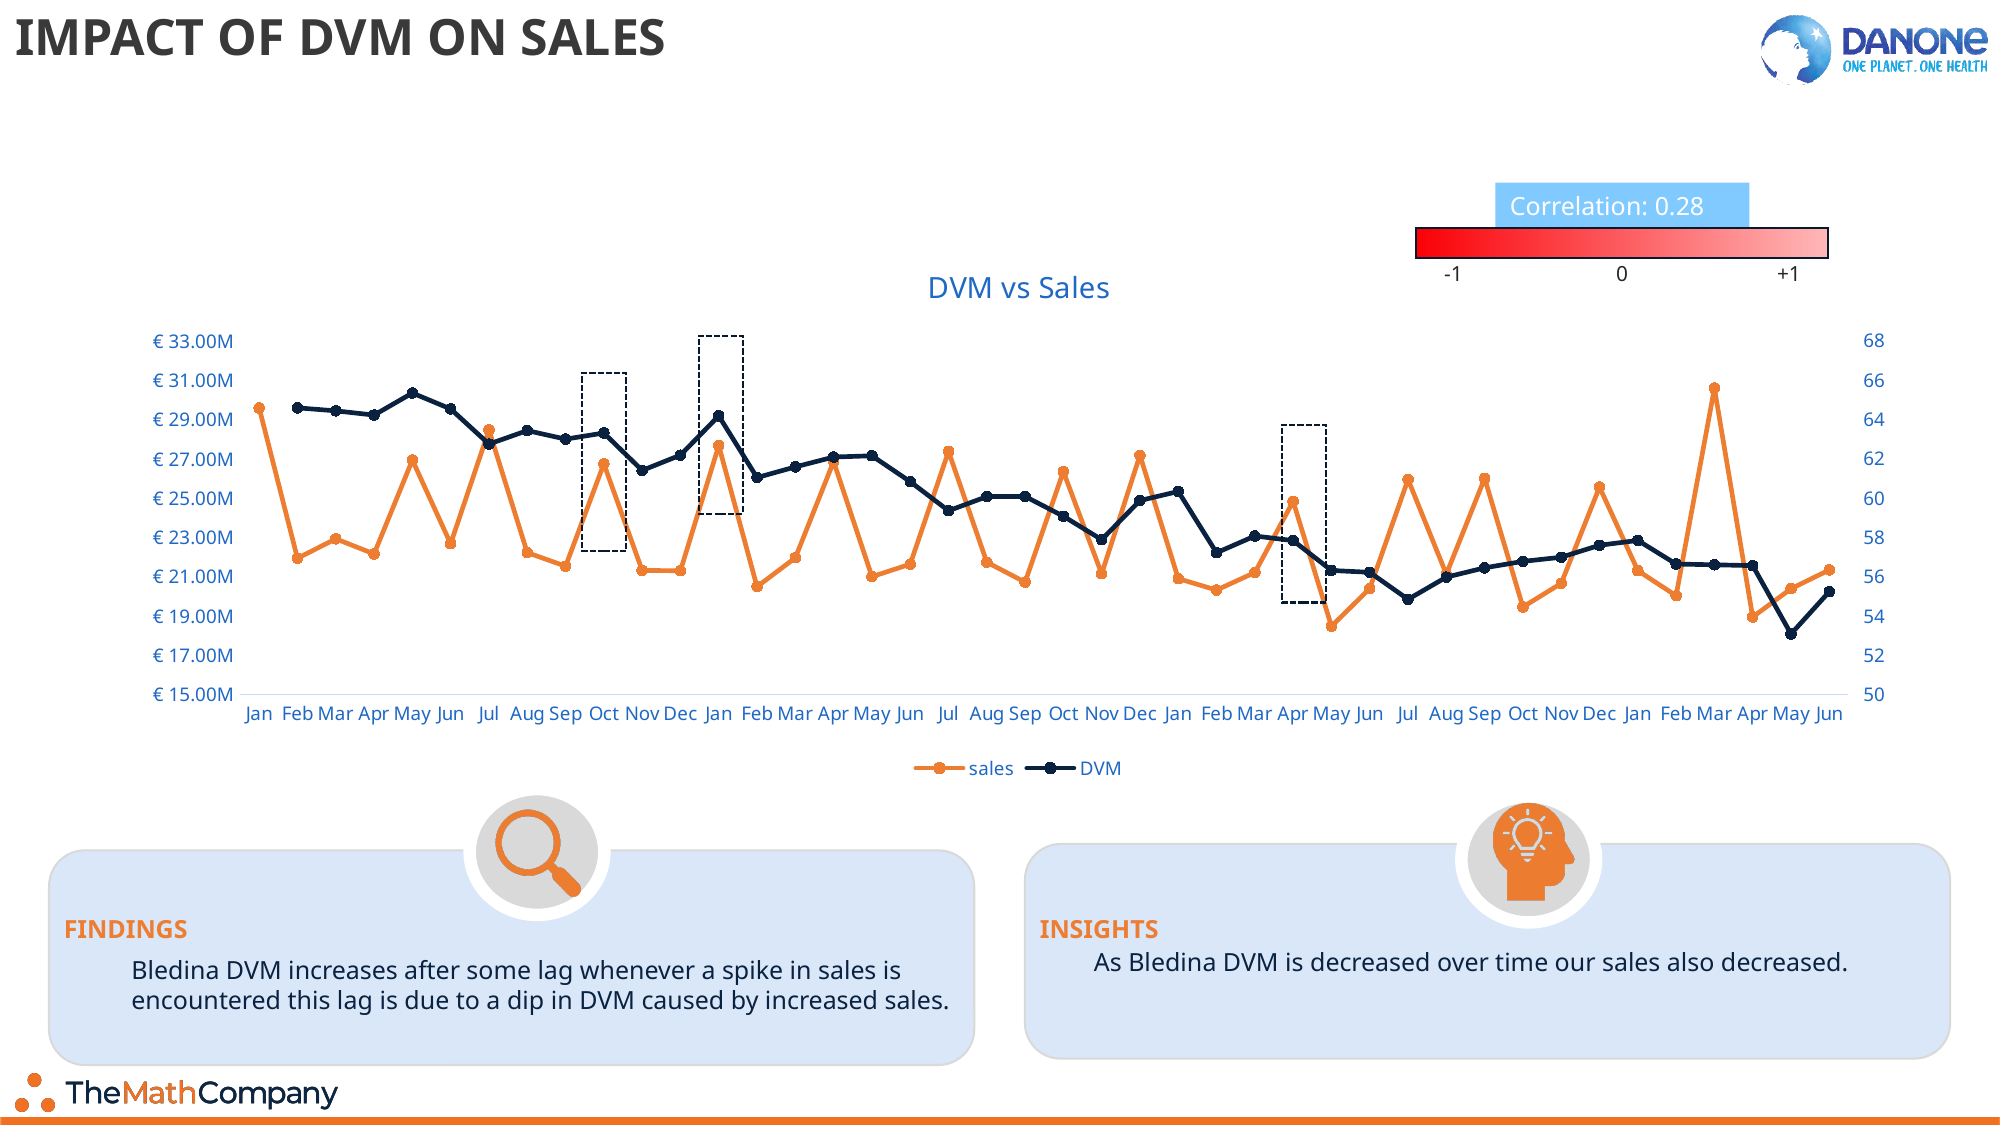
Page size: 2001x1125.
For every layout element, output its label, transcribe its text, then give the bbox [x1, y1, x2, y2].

text_box Correlation: 0.28 [1495, 182, 1750, 227]
picture [15, 1073, 338, 1112]
title Impact of DVM on sales [0, 1, 1736, 74]
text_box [48, 789, 989, 1084]
picture [1736, 0, 2000, 110]
chart [116, 239, 1922, 788]
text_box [1416, 228, 1829, 239]
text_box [1024, 796, 1951, 1059]
picture [0, 1117, 2000, 1125]
